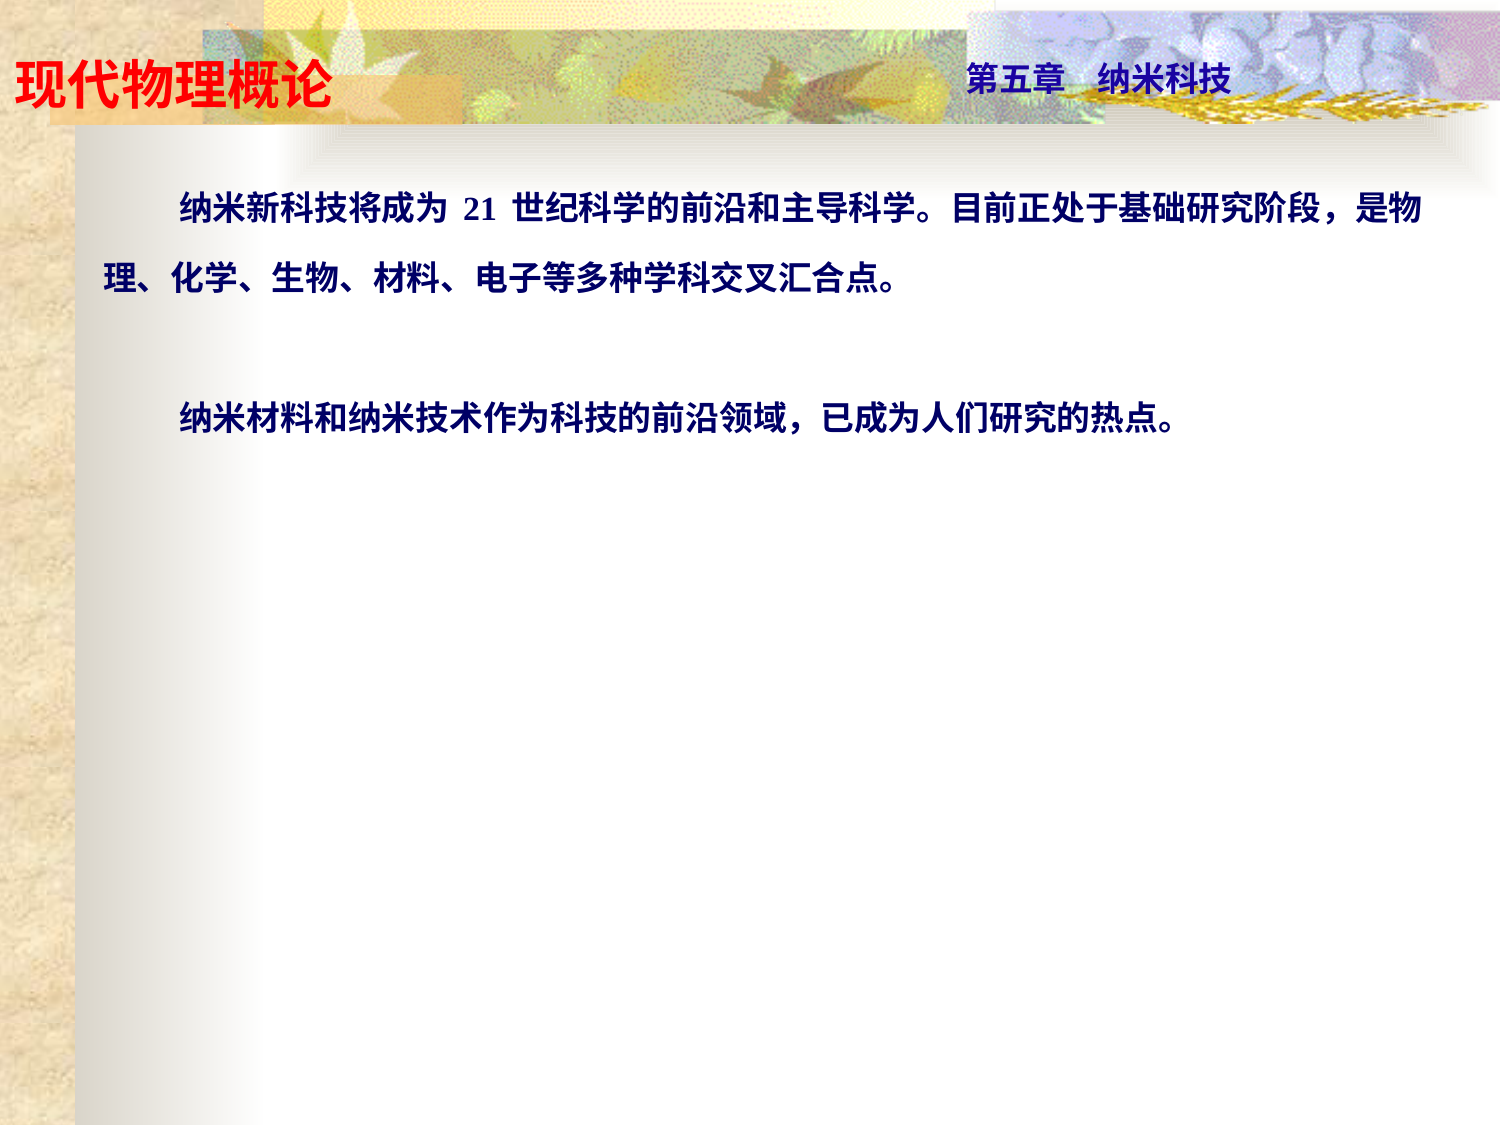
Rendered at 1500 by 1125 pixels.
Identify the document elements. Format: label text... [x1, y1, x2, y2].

text_box 纳米新科技将成为21世纪科学的前沿和主导科学。目前正处于基础研究阶段，是物理、化学、生物、材料、电子等多种学科交叉汇合点。 纳米材料和纳米技术作为科技的前沿领域，已成为人们研究的热点。 [88, 172, 1464, 468]
picture [310, 68, 320, 75]
picture [0, 0, 1500, 1125]
